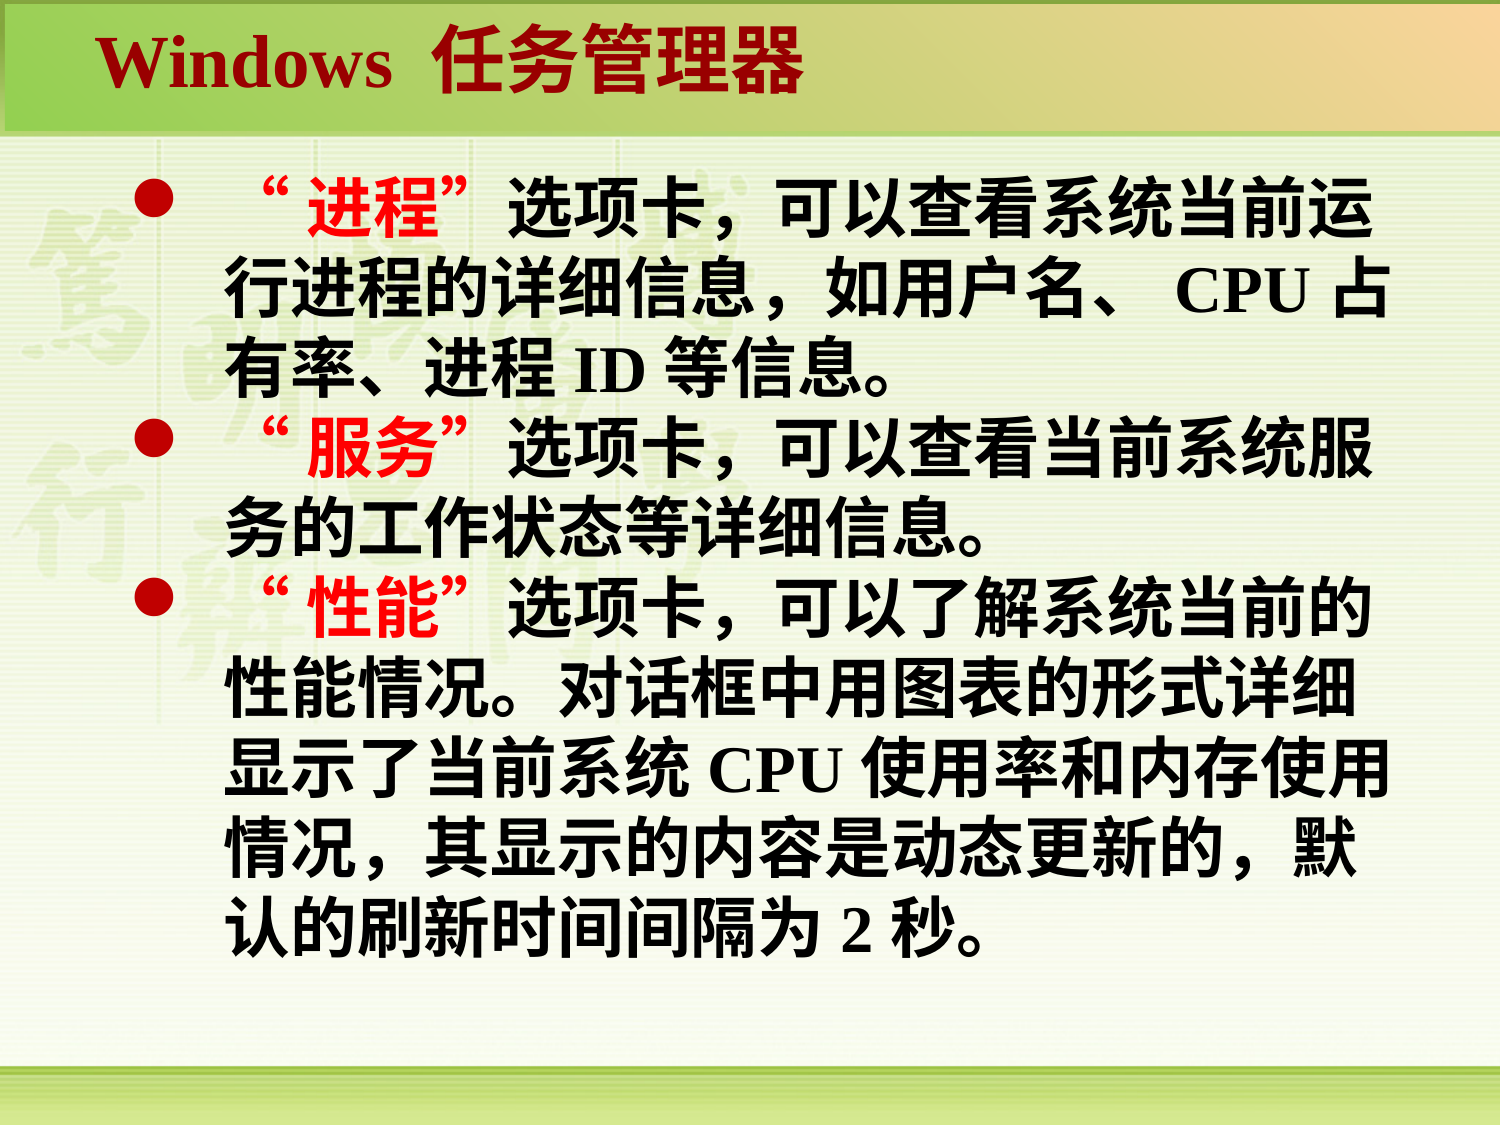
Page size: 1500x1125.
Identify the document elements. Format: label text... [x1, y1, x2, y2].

text_box Windows 任务管理器 [4, 4, 1500, 131]
text_box “进程”选项卡，可以查看系统当前运行进程的详细信息，如用户名、CPU占有率、进程ID等信息。 “服务”选项卡，可以查看当前系统服务的工作状态等详细信息。 “性能”选项卡，可以了解系统当前的性能情况。对话框中用图表的形式详细显示了当前系统CPU使用率和内存使用情况，其显示的内容是动态更新的，默认的刷新时间间隔为2秒。 [40, 158, 1436, 974]
picture [0, 0, 1500, 1125]
slide_number [112, 1025, 425, 1100]
slide_number [1074, 1025, 1388, 1100]
